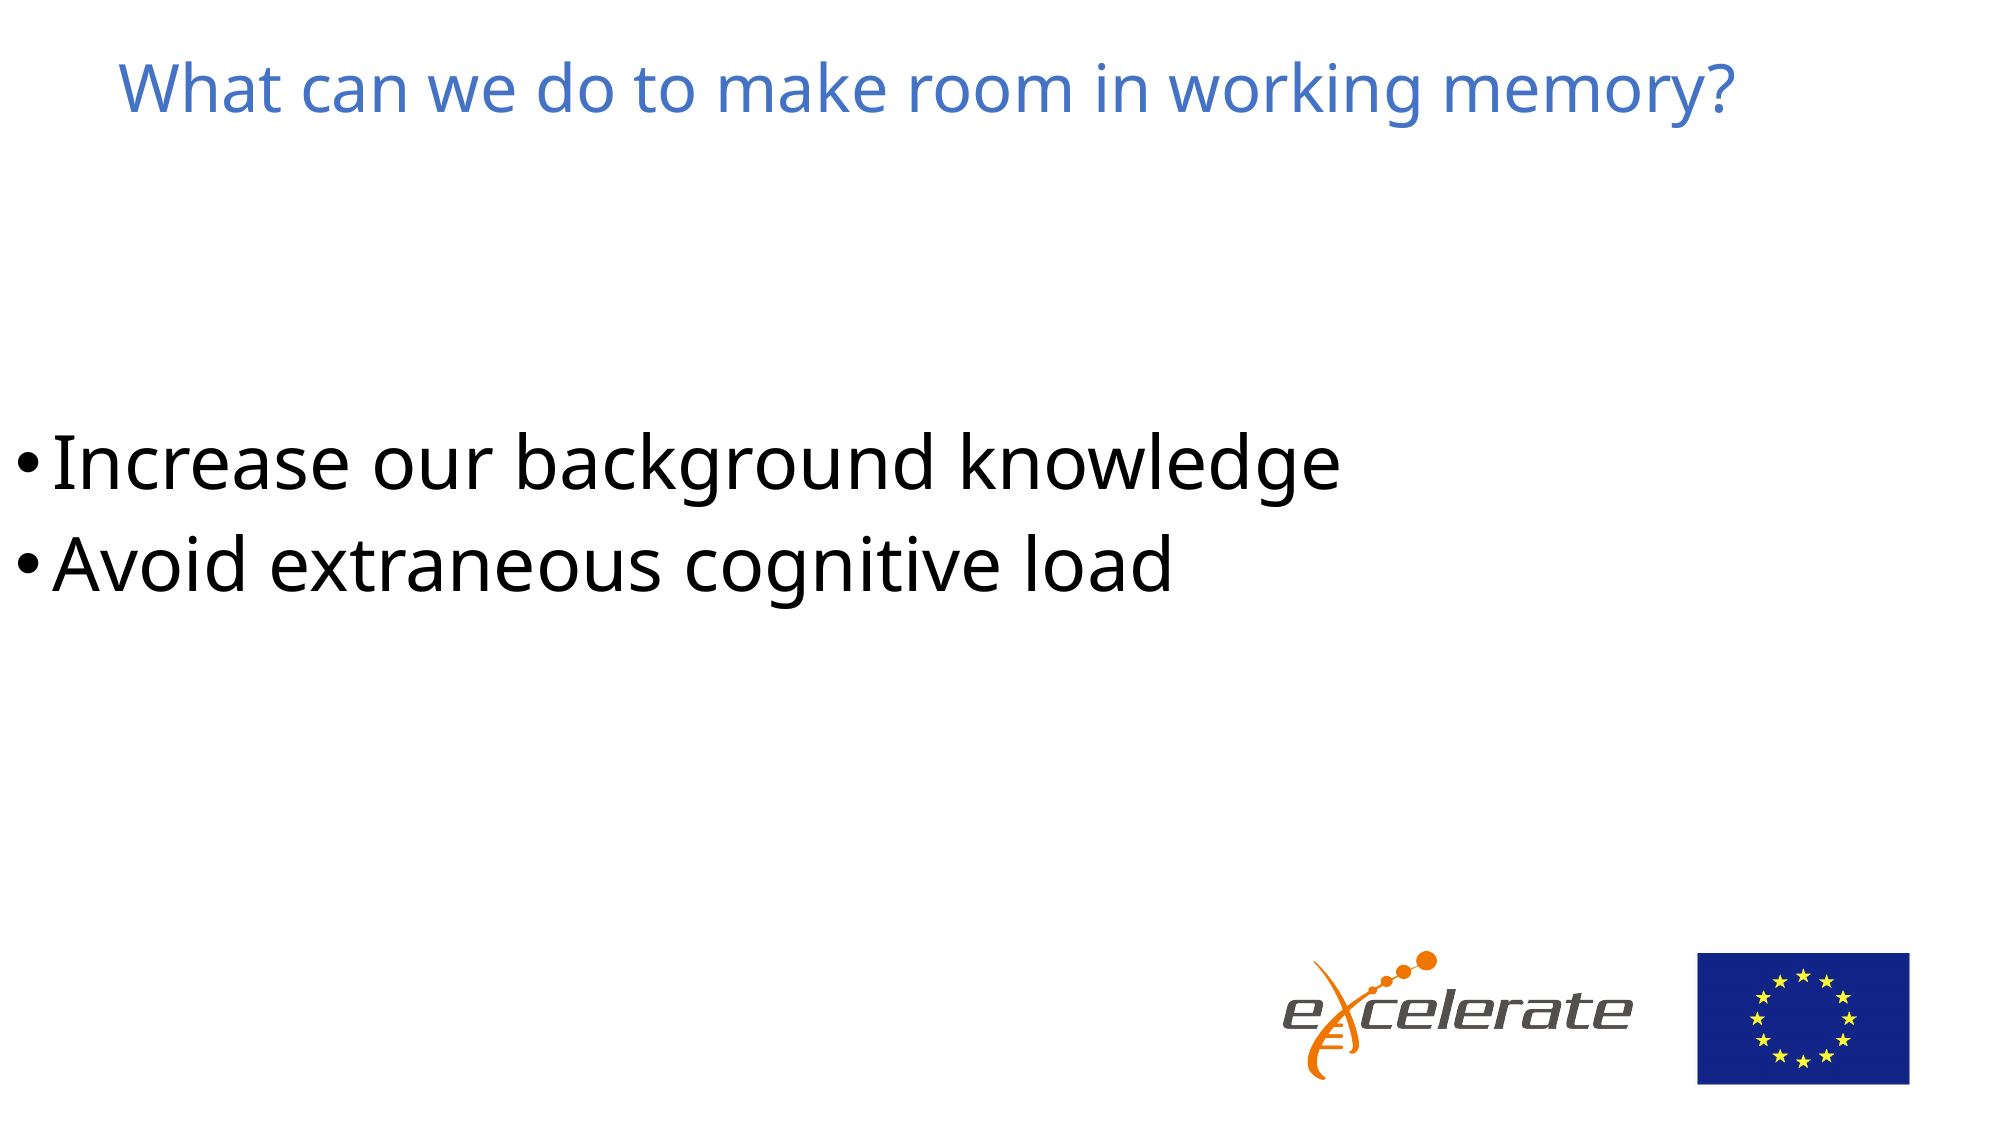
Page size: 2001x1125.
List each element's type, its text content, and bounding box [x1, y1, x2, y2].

list Increase our background knowledge Avoid extraneous cognitive load [0, 417, 1725, 1014]
title What can we do to make room in working memory? [118, 54, 1902, 138]
picture [1693, 949, 1913, 1088]
picture [1283, 1014, 1633, 1080]
